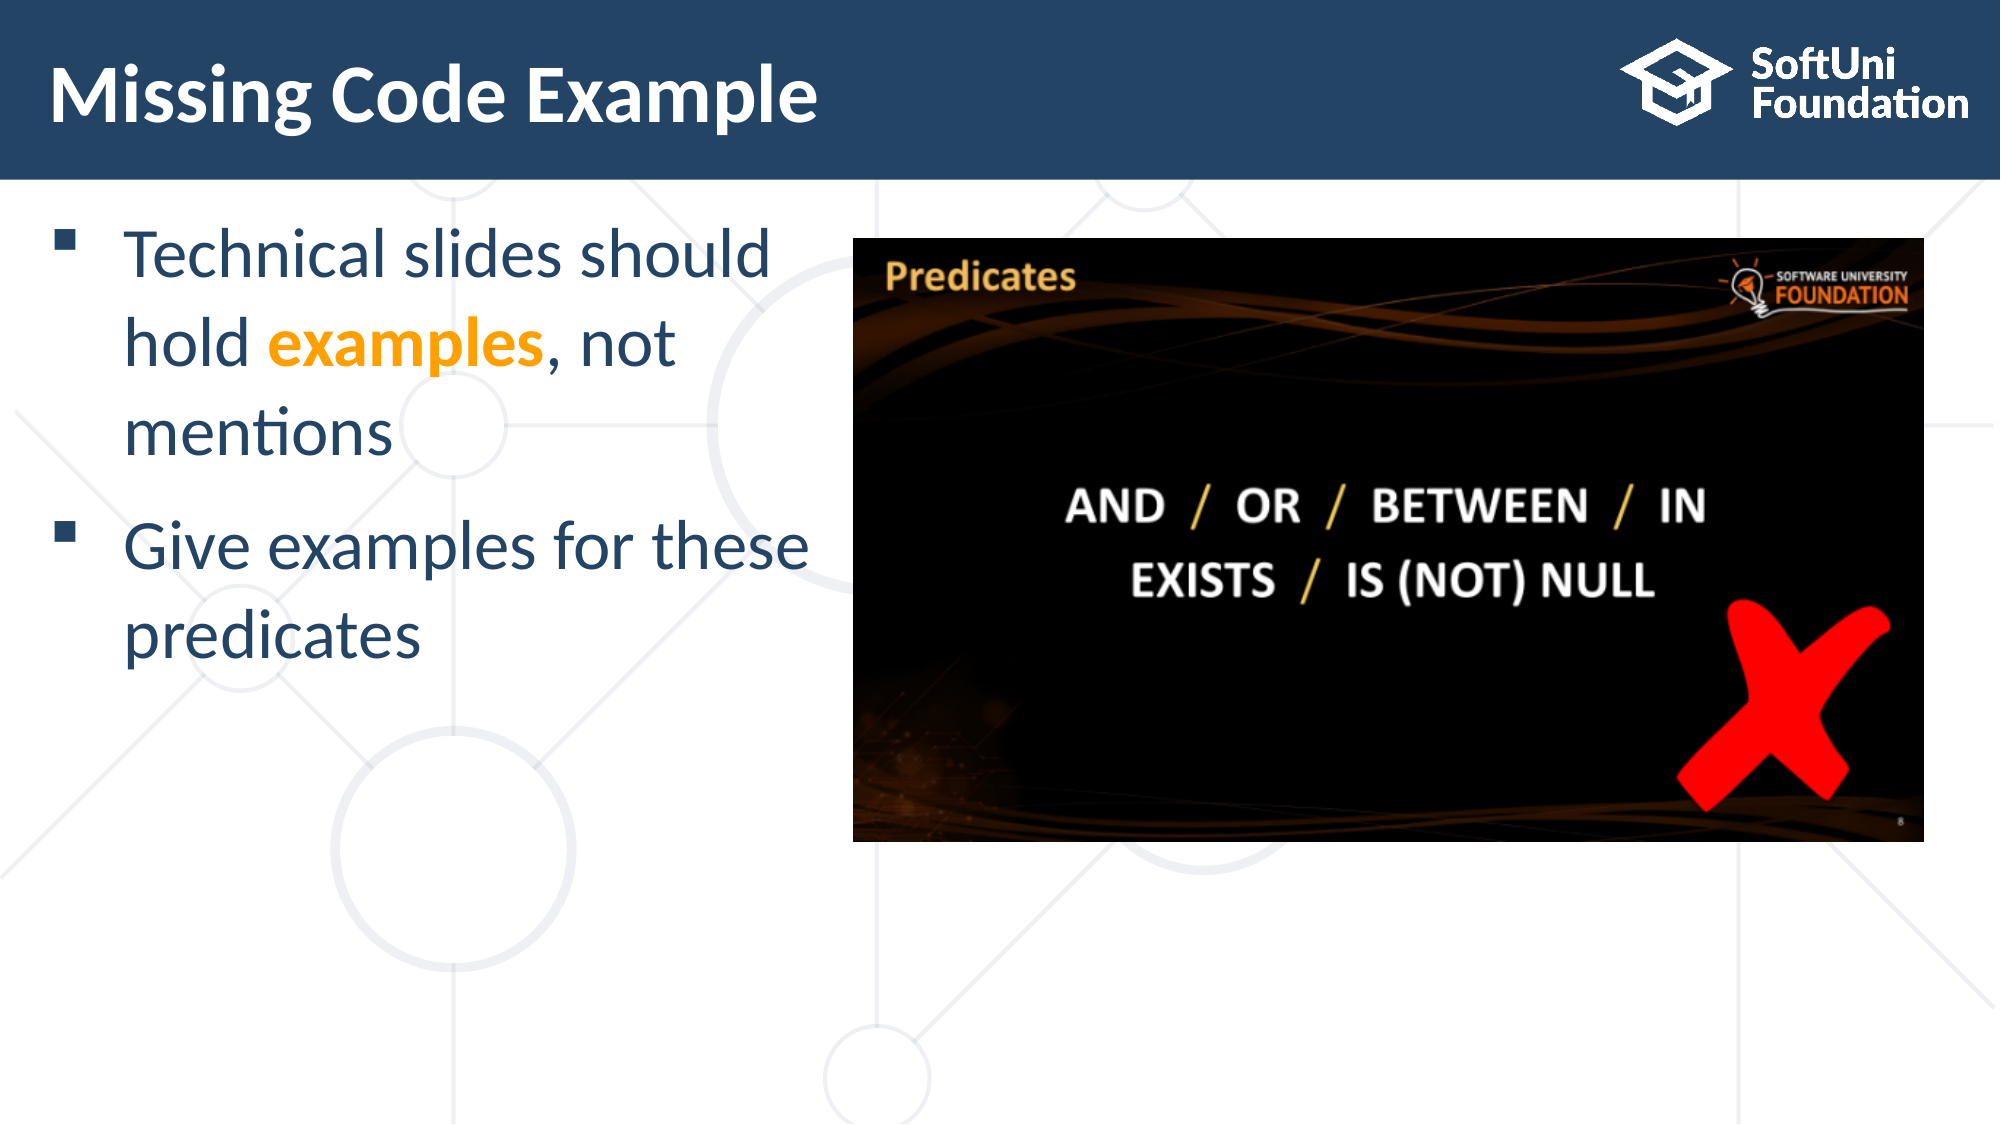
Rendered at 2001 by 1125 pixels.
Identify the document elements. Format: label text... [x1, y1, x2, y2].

title Missing Code Example [31, 16, 1591, 162]
picture [1619, 38, 1968, 126]
picture [853, 238, 1924, 842]
list Technical slides should hold examples, not mentions Give examples for these predicates [31, 196, 853, 1050]
